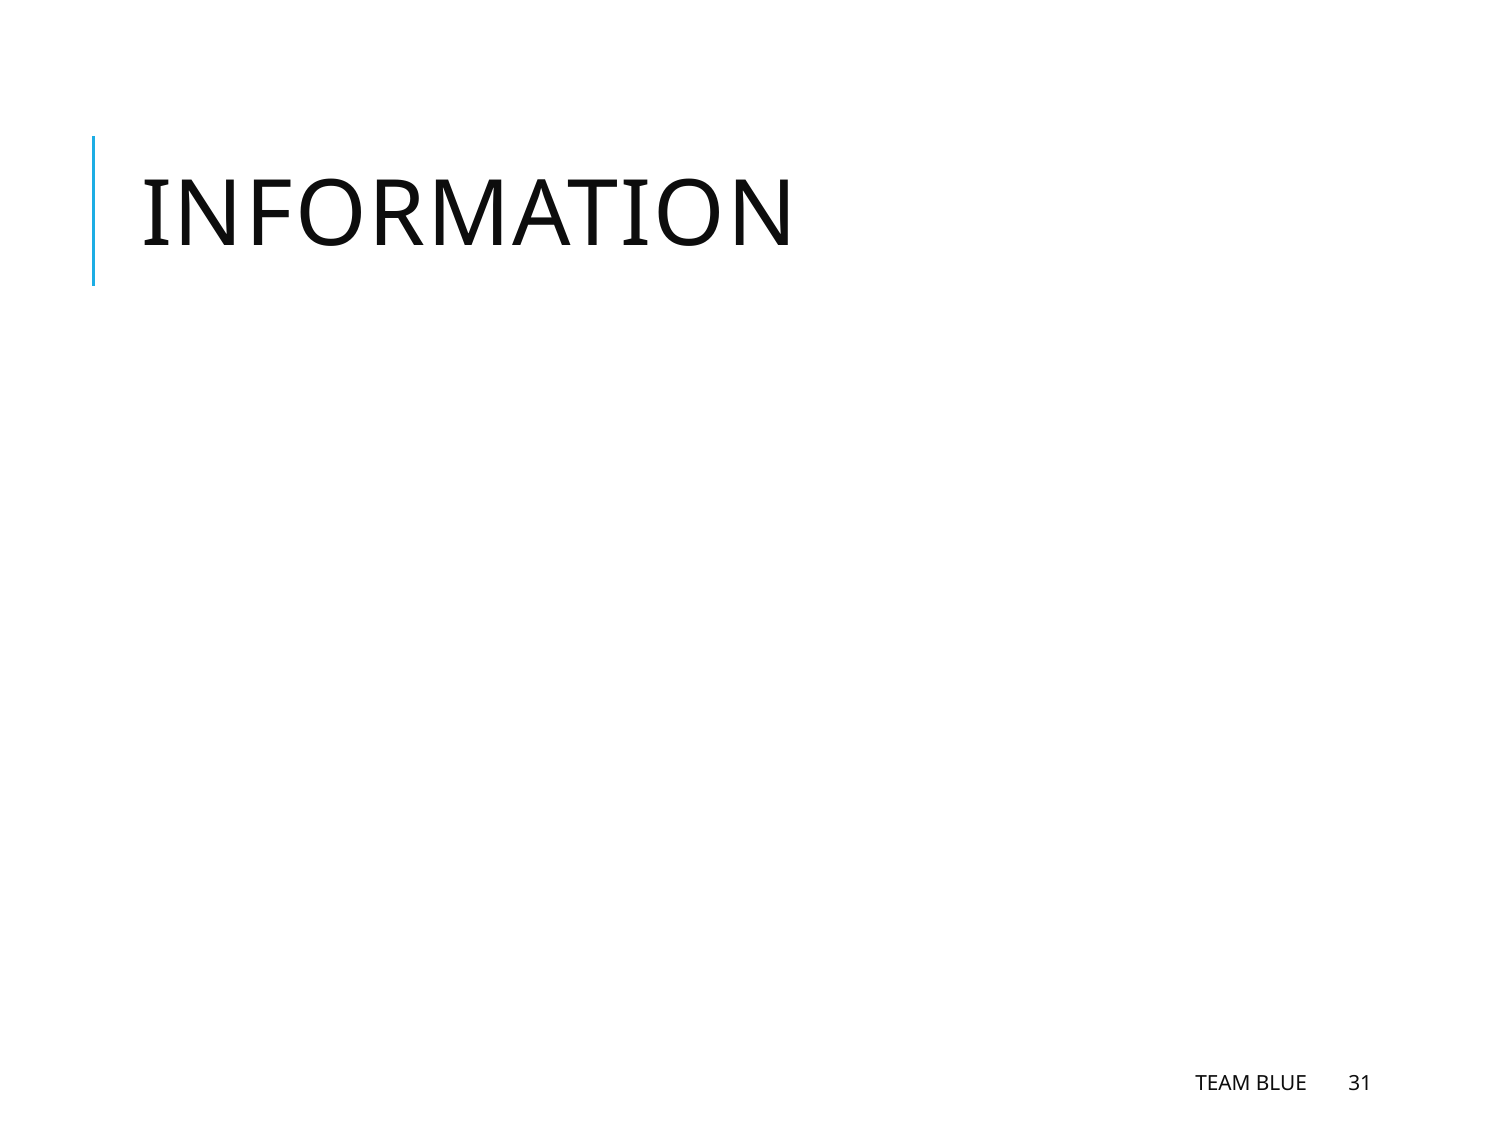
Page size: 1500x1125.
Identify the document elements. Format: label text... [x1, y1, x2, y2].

title Information [126, 96, 1322, 342]
slide_number 31 [1333, 1061, 1454, 1107]
footer Team Blue [595, 1061, 1322, 1107]
